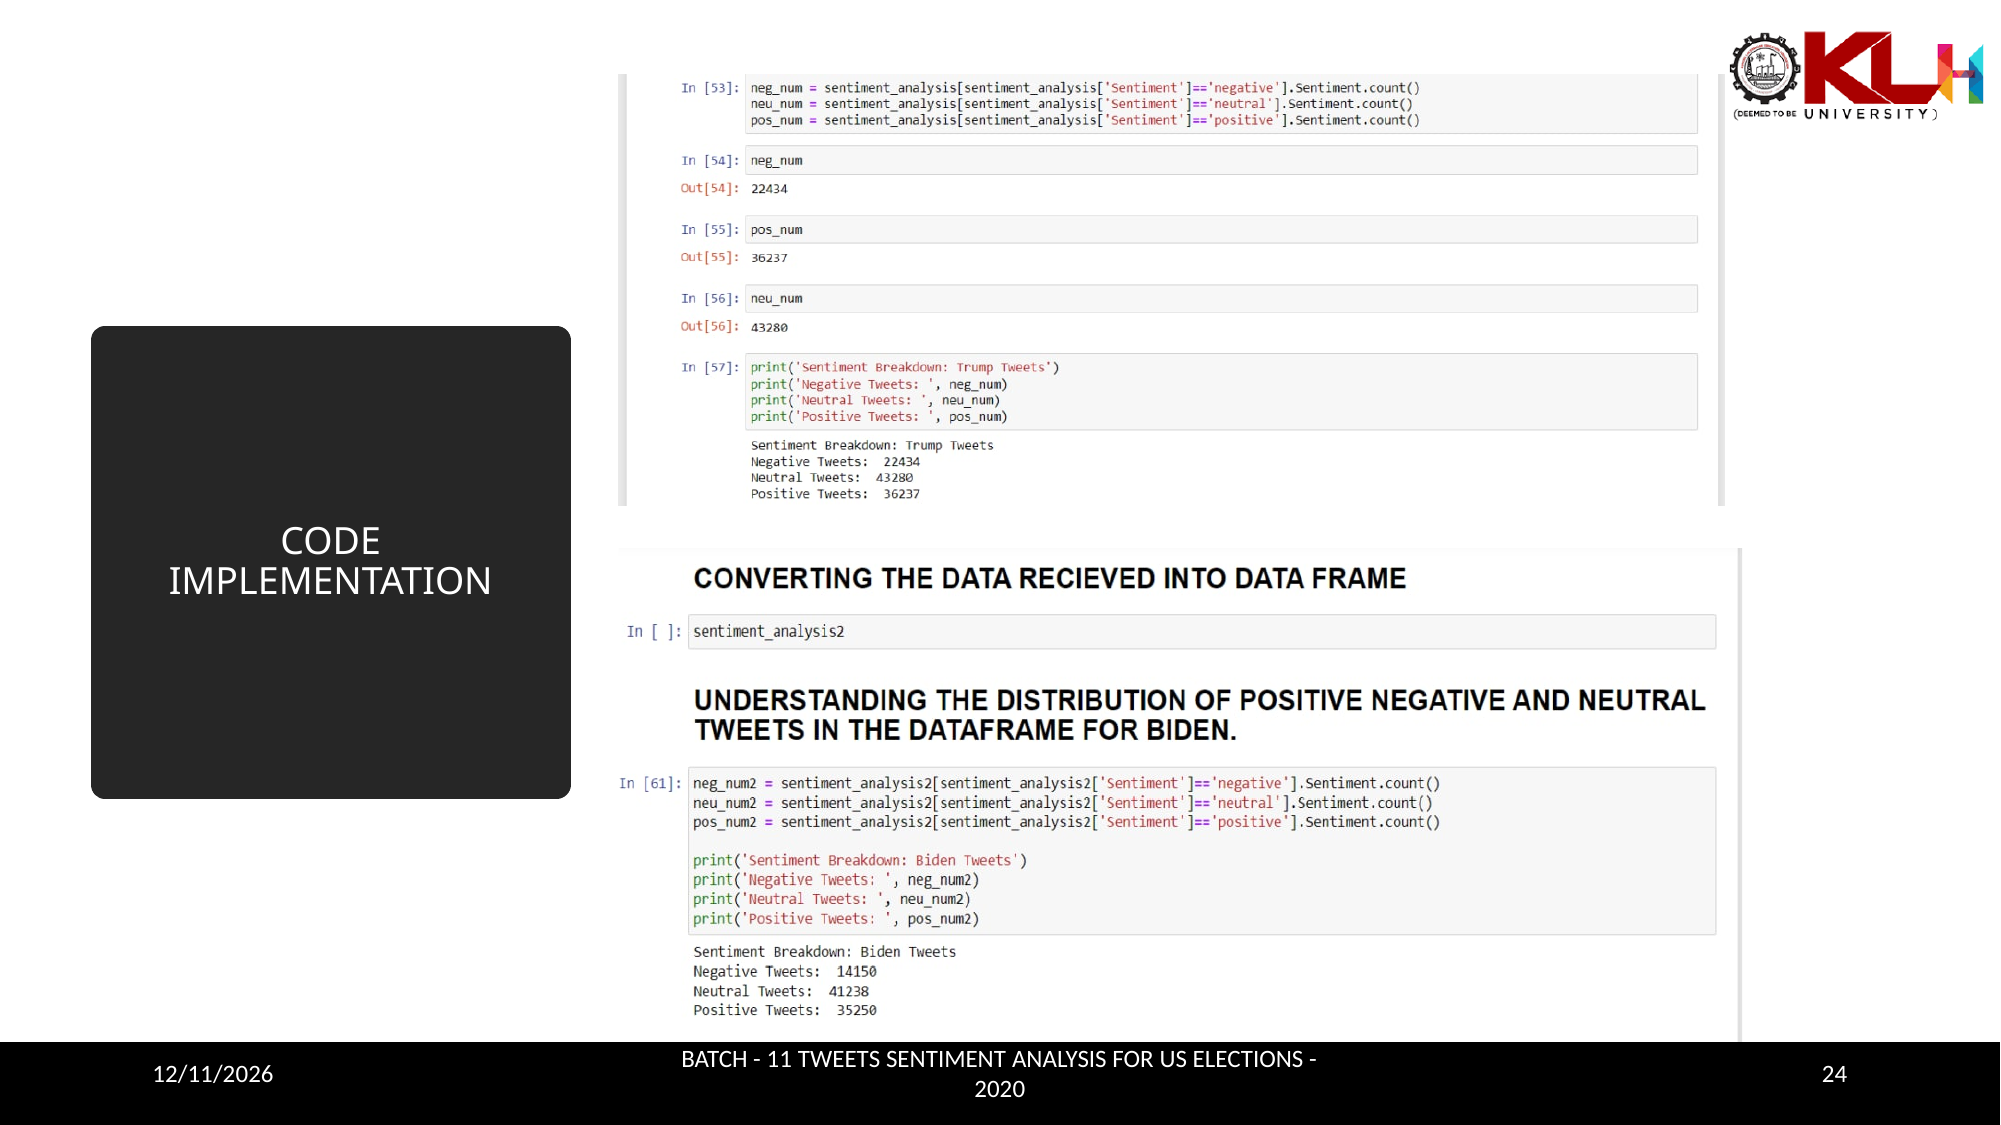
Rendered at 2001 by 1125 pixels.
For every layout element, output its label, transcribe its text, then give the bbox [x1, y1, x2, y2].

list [618, 74, 1725, 506]
picture [618, 548, 1743, 1051]
picture [1724, 10, 1992, 138]
text_box [0, 1042, 2000, 1125]
text_box 24 [1412, 1042, 1863, 1103]
text_box BATCH - 11 TWEETS SENTIMENT ANALYSIS FOR US ELECTIONS - 2020 [662, 1051, 1338, 1103]
text_box 27-09-2022 [137, 1042, 588, 1103]
title CODE IMPLEMENTATION [105, 340, 557, 785]
